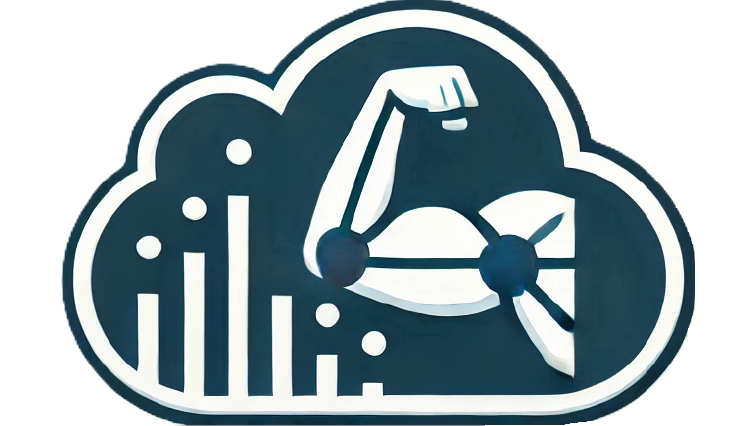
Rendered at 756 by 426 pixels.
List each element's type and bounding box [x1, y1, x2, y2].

picture [61, 0, 695, 426]
